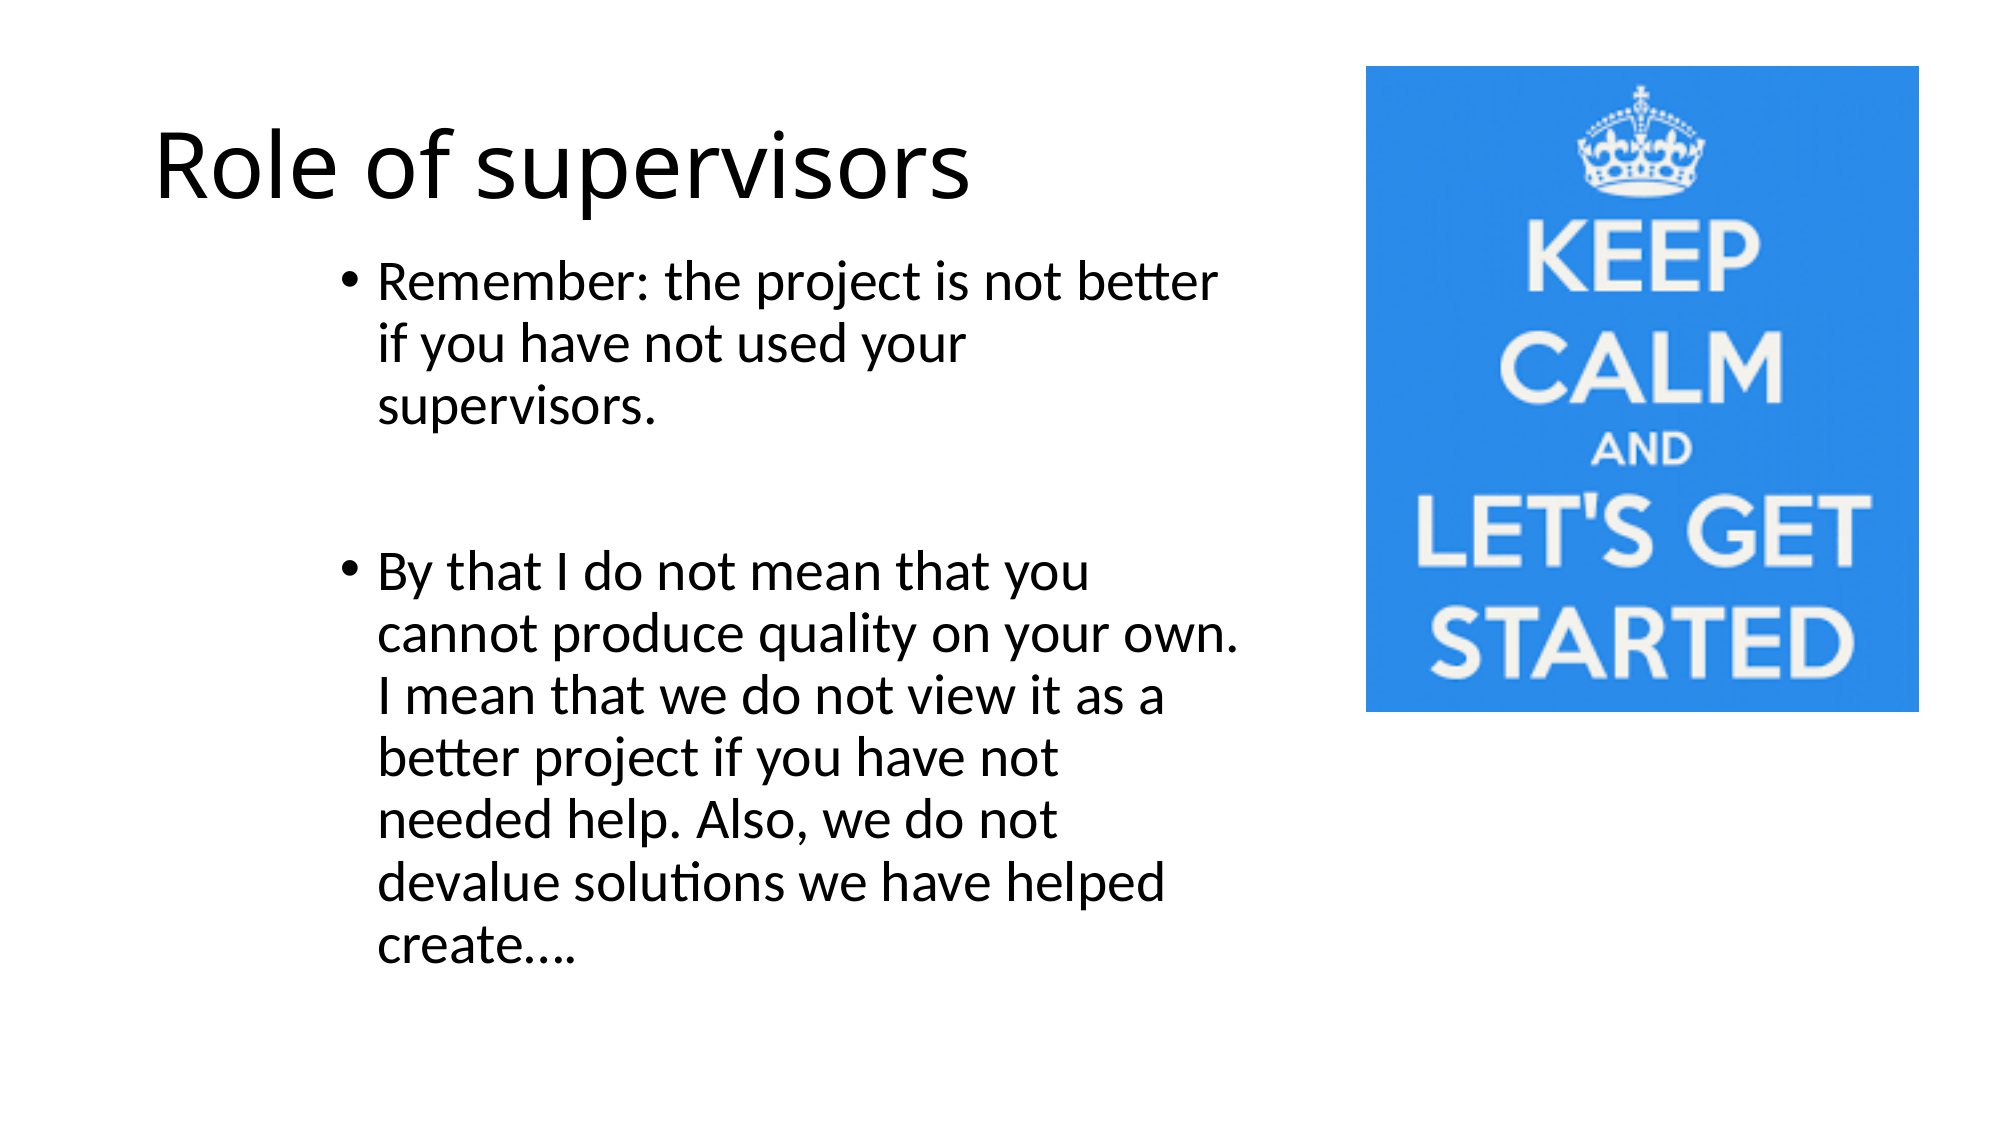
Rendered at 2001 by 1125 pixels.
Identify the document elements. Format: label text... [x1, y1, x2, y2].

title Role of supervisors [137, 59, 1863, 278]
picture [1366, 66, 1919, 712]
list Remember: the project is not better if you have not used your supervisors. By that I do not mean that you cannot produce quality on your own. I mean that we do not view it as a better project if you have not needed help. Also, we do not devalue solutions we have helped create…. [324, 278, 1260, 986]
